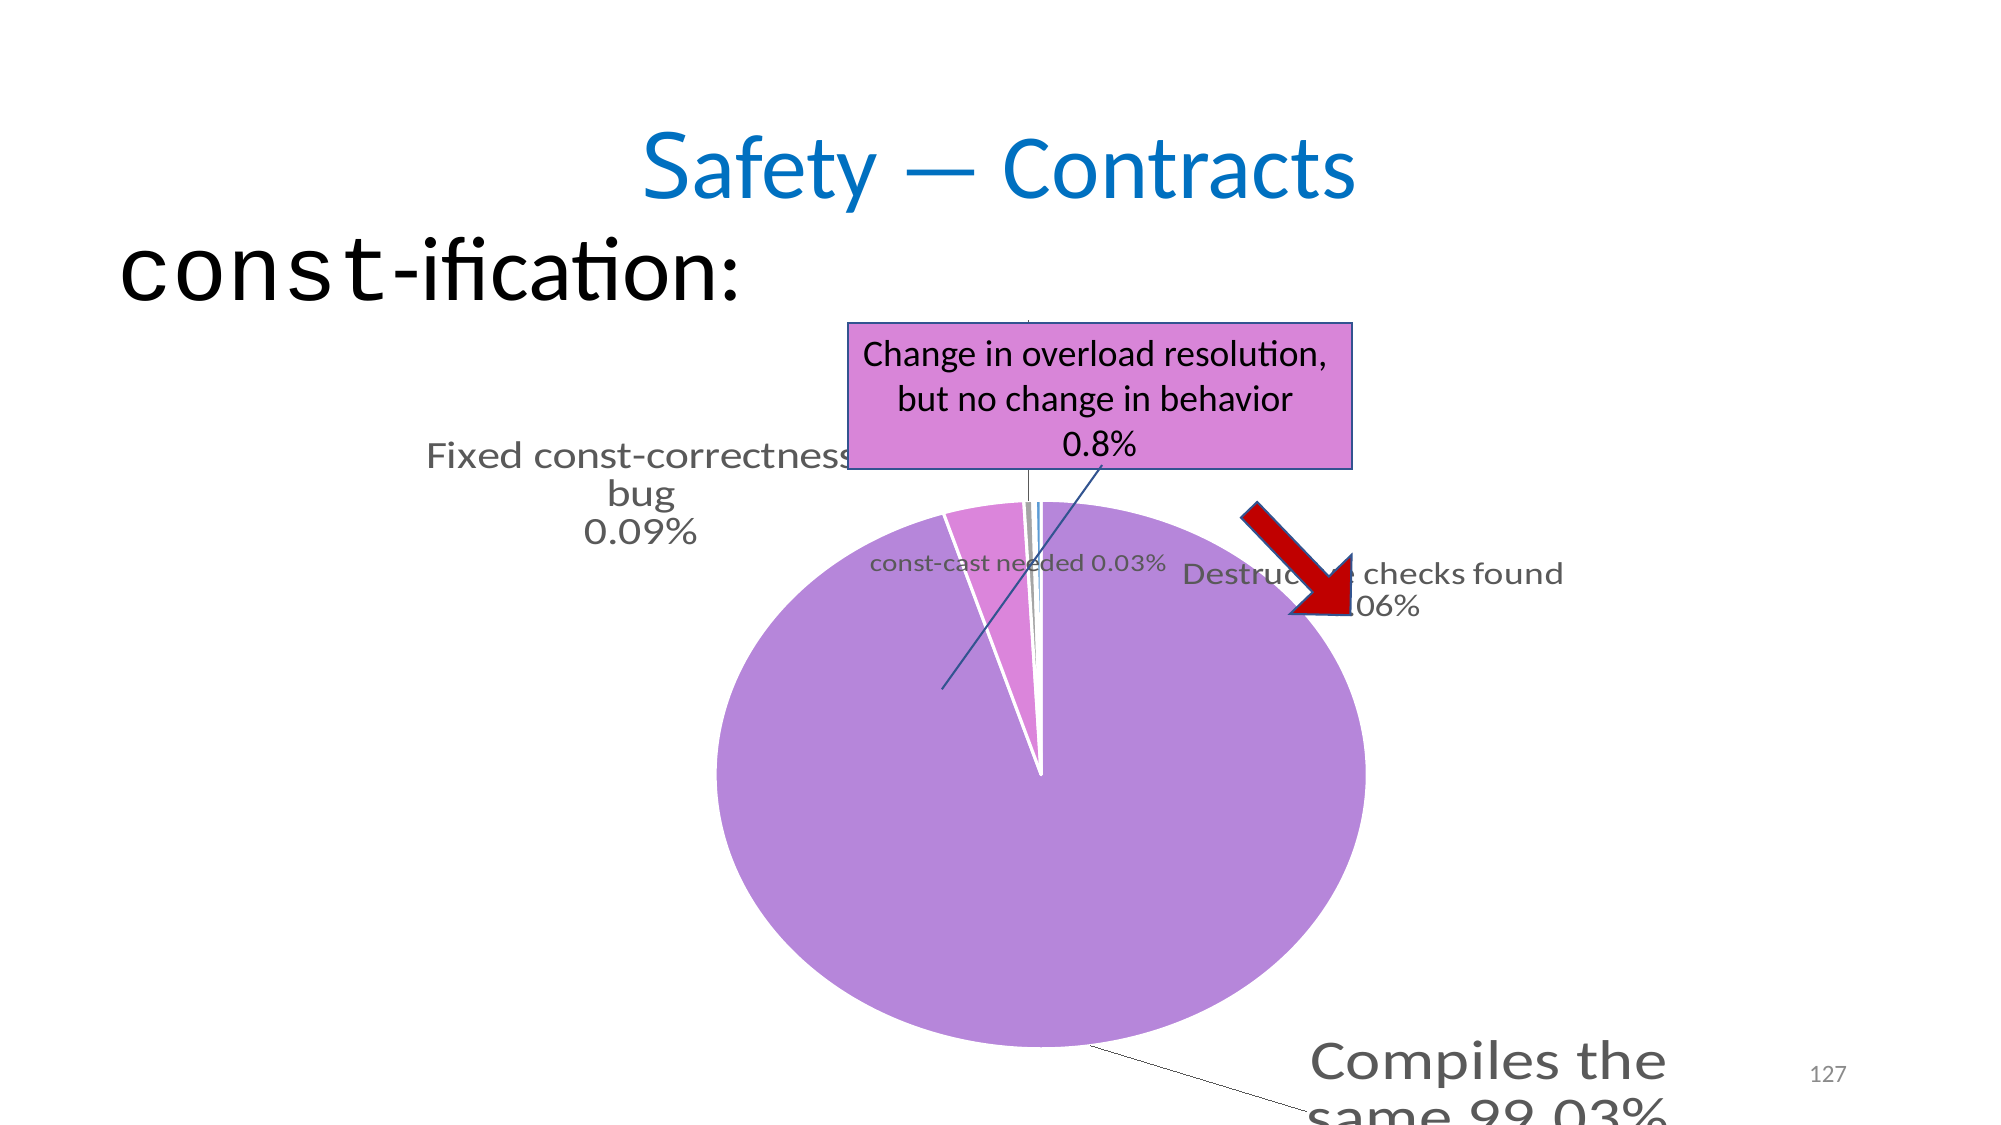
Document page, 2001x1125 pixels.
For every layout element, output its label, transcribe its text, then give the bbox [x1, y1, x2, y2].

title Safety — Contracts [137, 59, 1863, 278]
chart [303, 320, 1761, 1125]
slide_number 127 [1761, 1042, 1863, 1103]
text_box const-ification: [103, 201, 764, 327]
